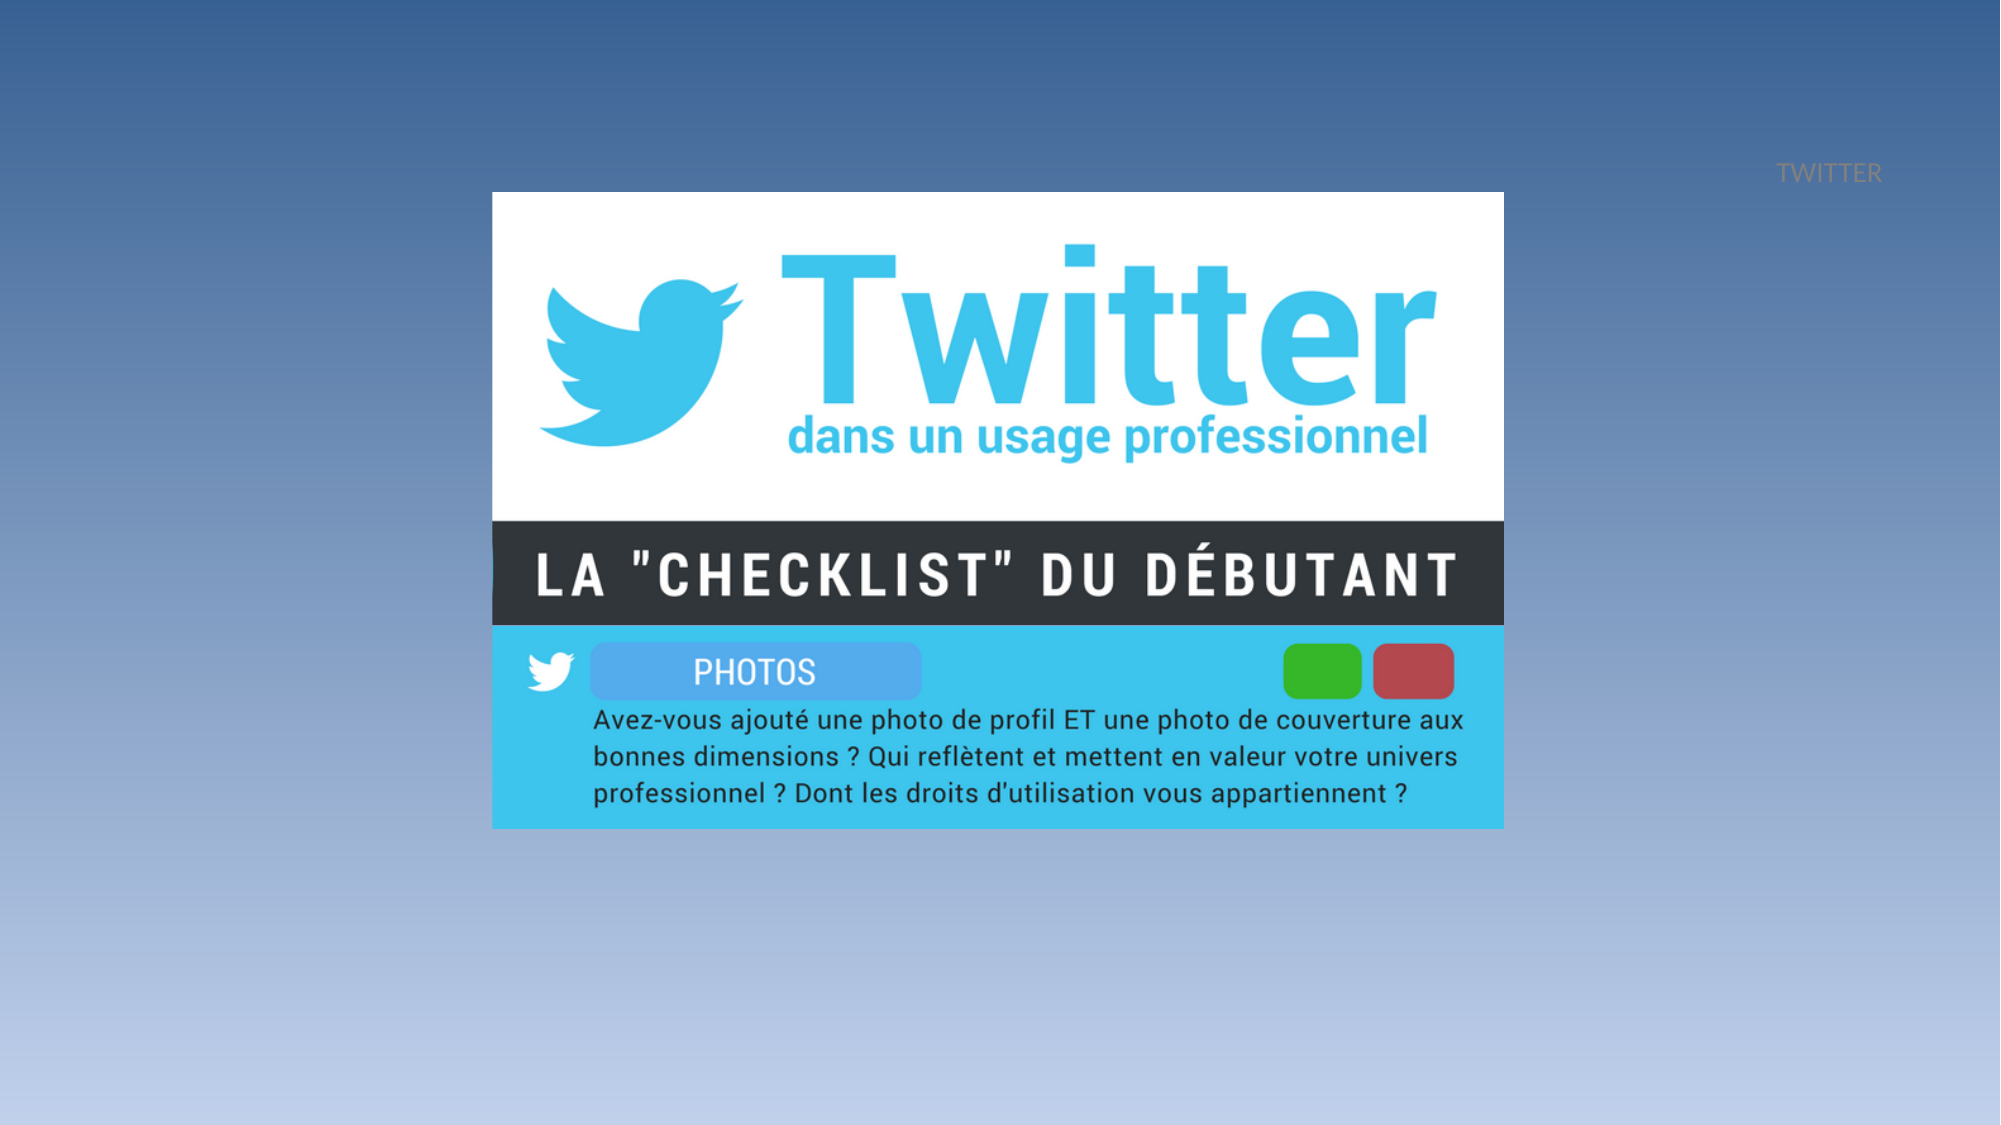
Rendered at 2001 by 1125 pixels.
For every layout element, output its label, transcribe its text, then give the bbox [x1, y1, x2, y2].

picture [492, 626, 1505, 830]
text_box TWITTER [98, 91, 1898, 250]
picture [492, 192, 1505, 625]
